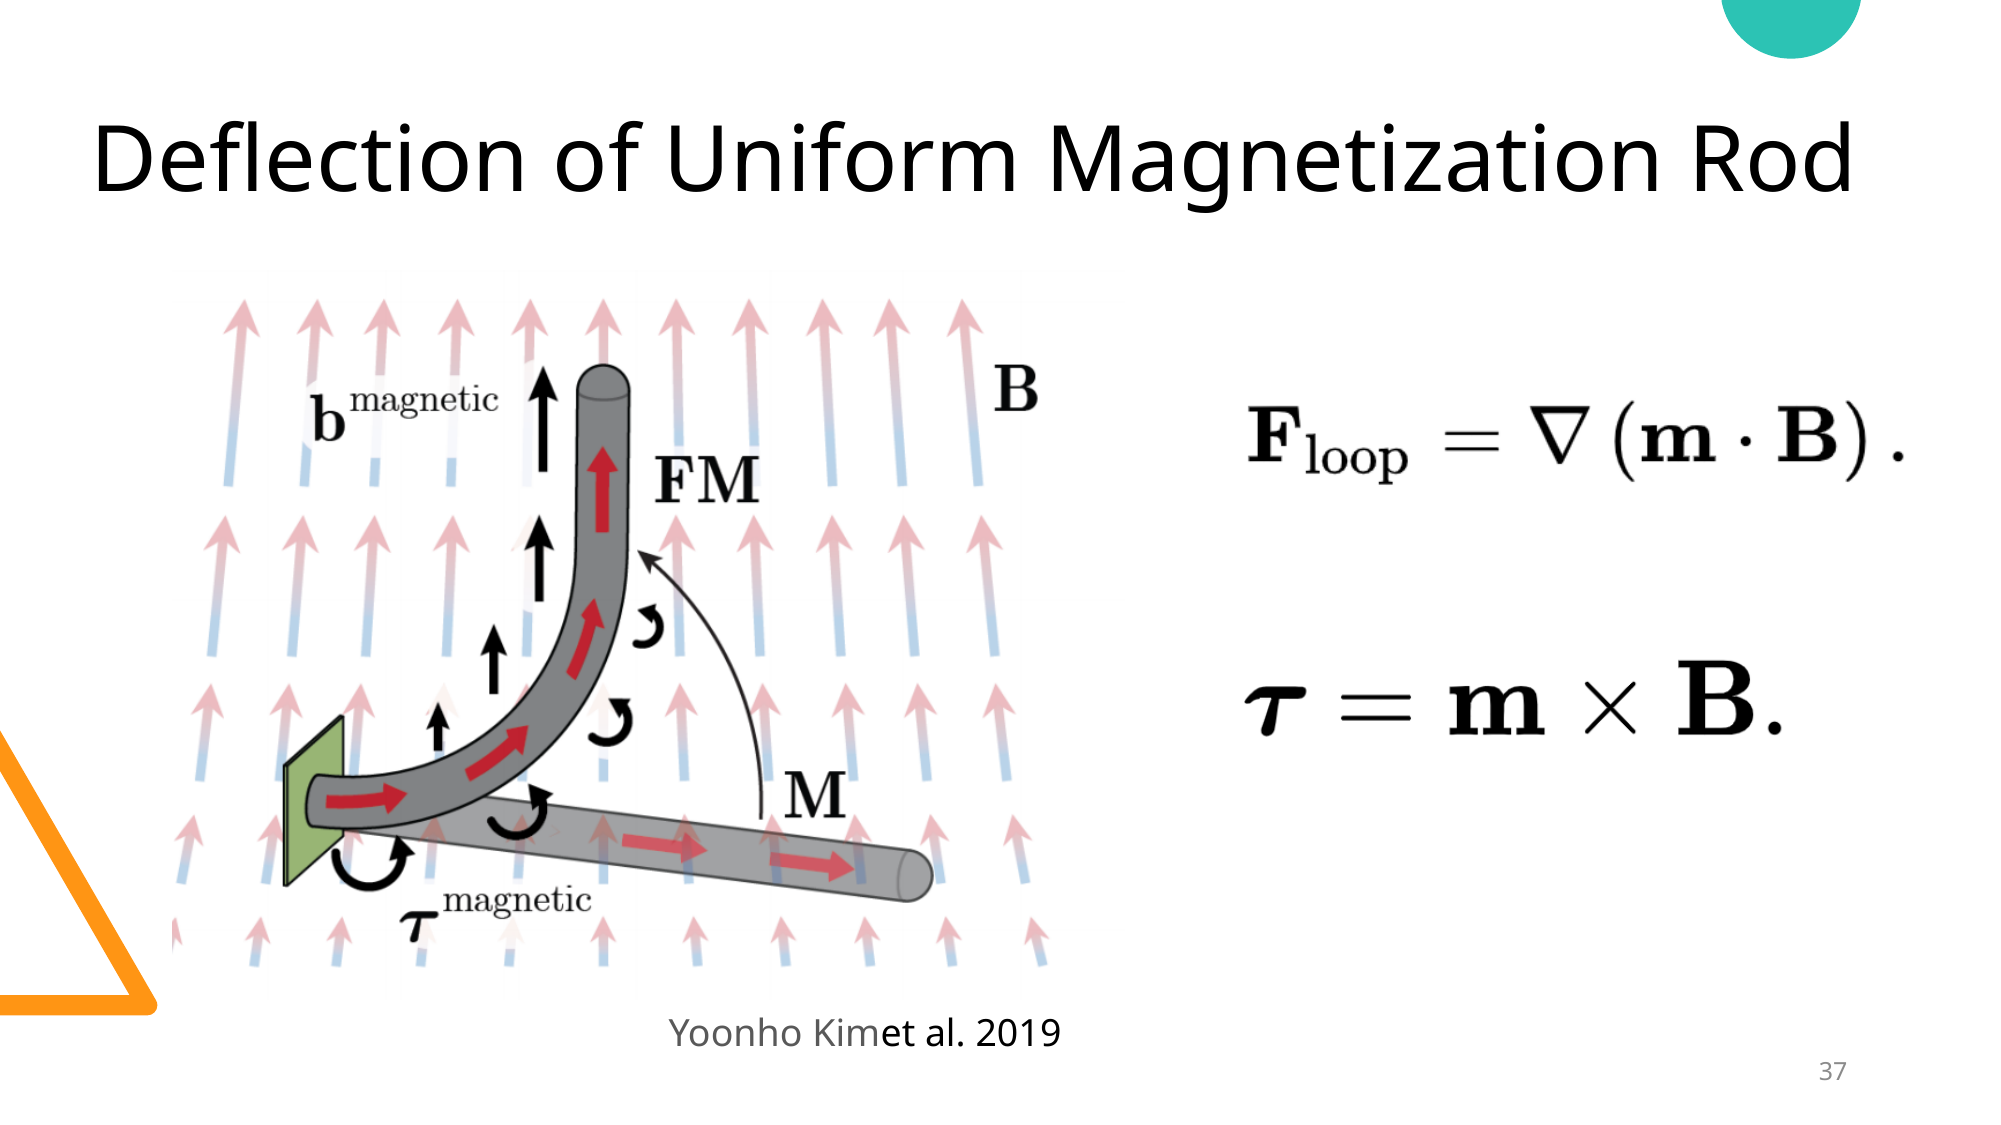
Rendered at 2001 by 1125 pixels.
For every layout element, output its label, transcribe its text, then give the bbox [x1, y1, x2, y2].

title Deflection of Uniform Magnetization Rod [75, 53, 2000, 271]
picture [172, 270, 1137, 1000]
slide_number 37 [1412, 1042, 1863, 1103]
text_box Yoonho Kimet al. 2019 [654, 1001, 1253, 1061]
picture [1218, 624, 1798, 763]
picture [1218, 362, 1920, 500]
